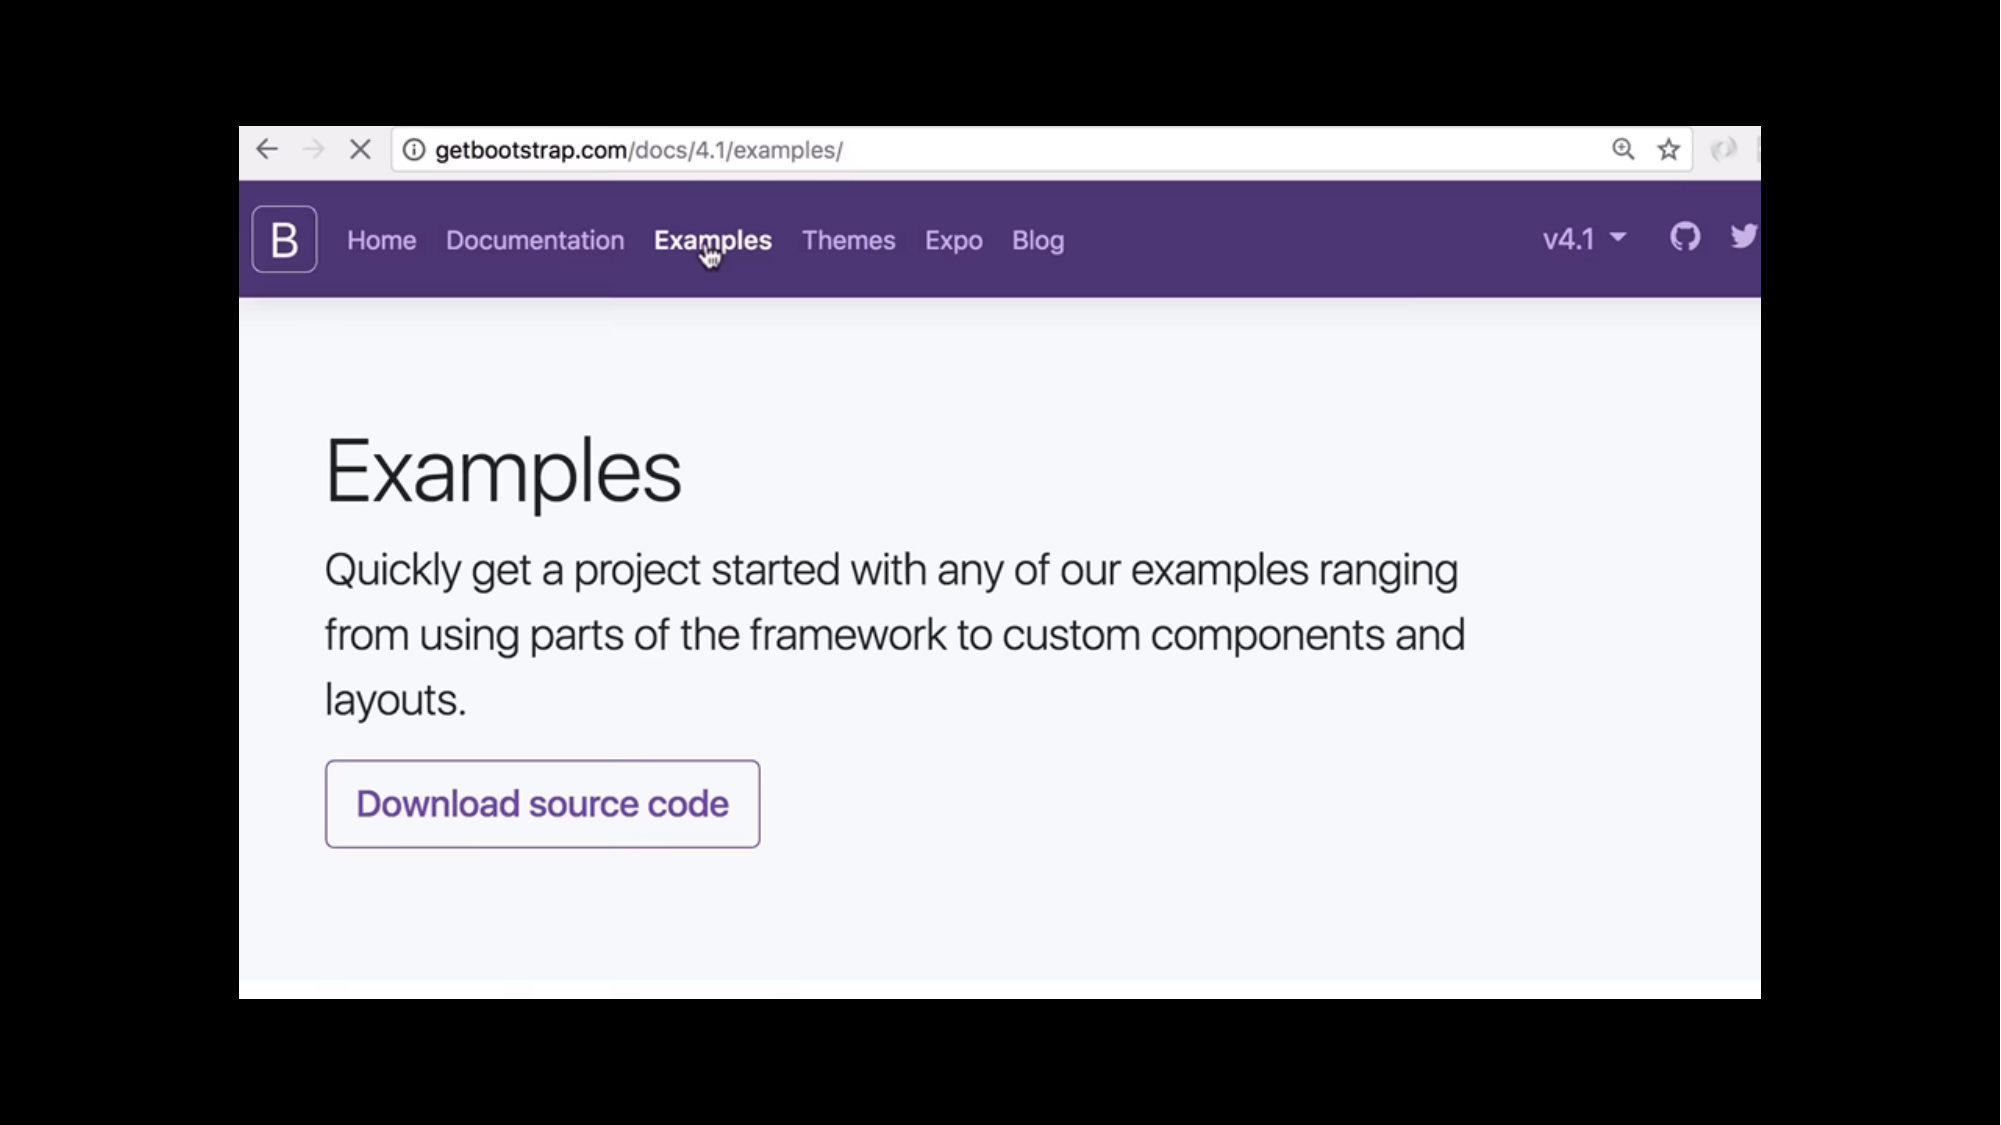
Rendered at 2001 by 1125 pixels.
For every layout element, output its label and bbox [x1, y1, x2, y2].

picture [238, 126, 1761, 999]
